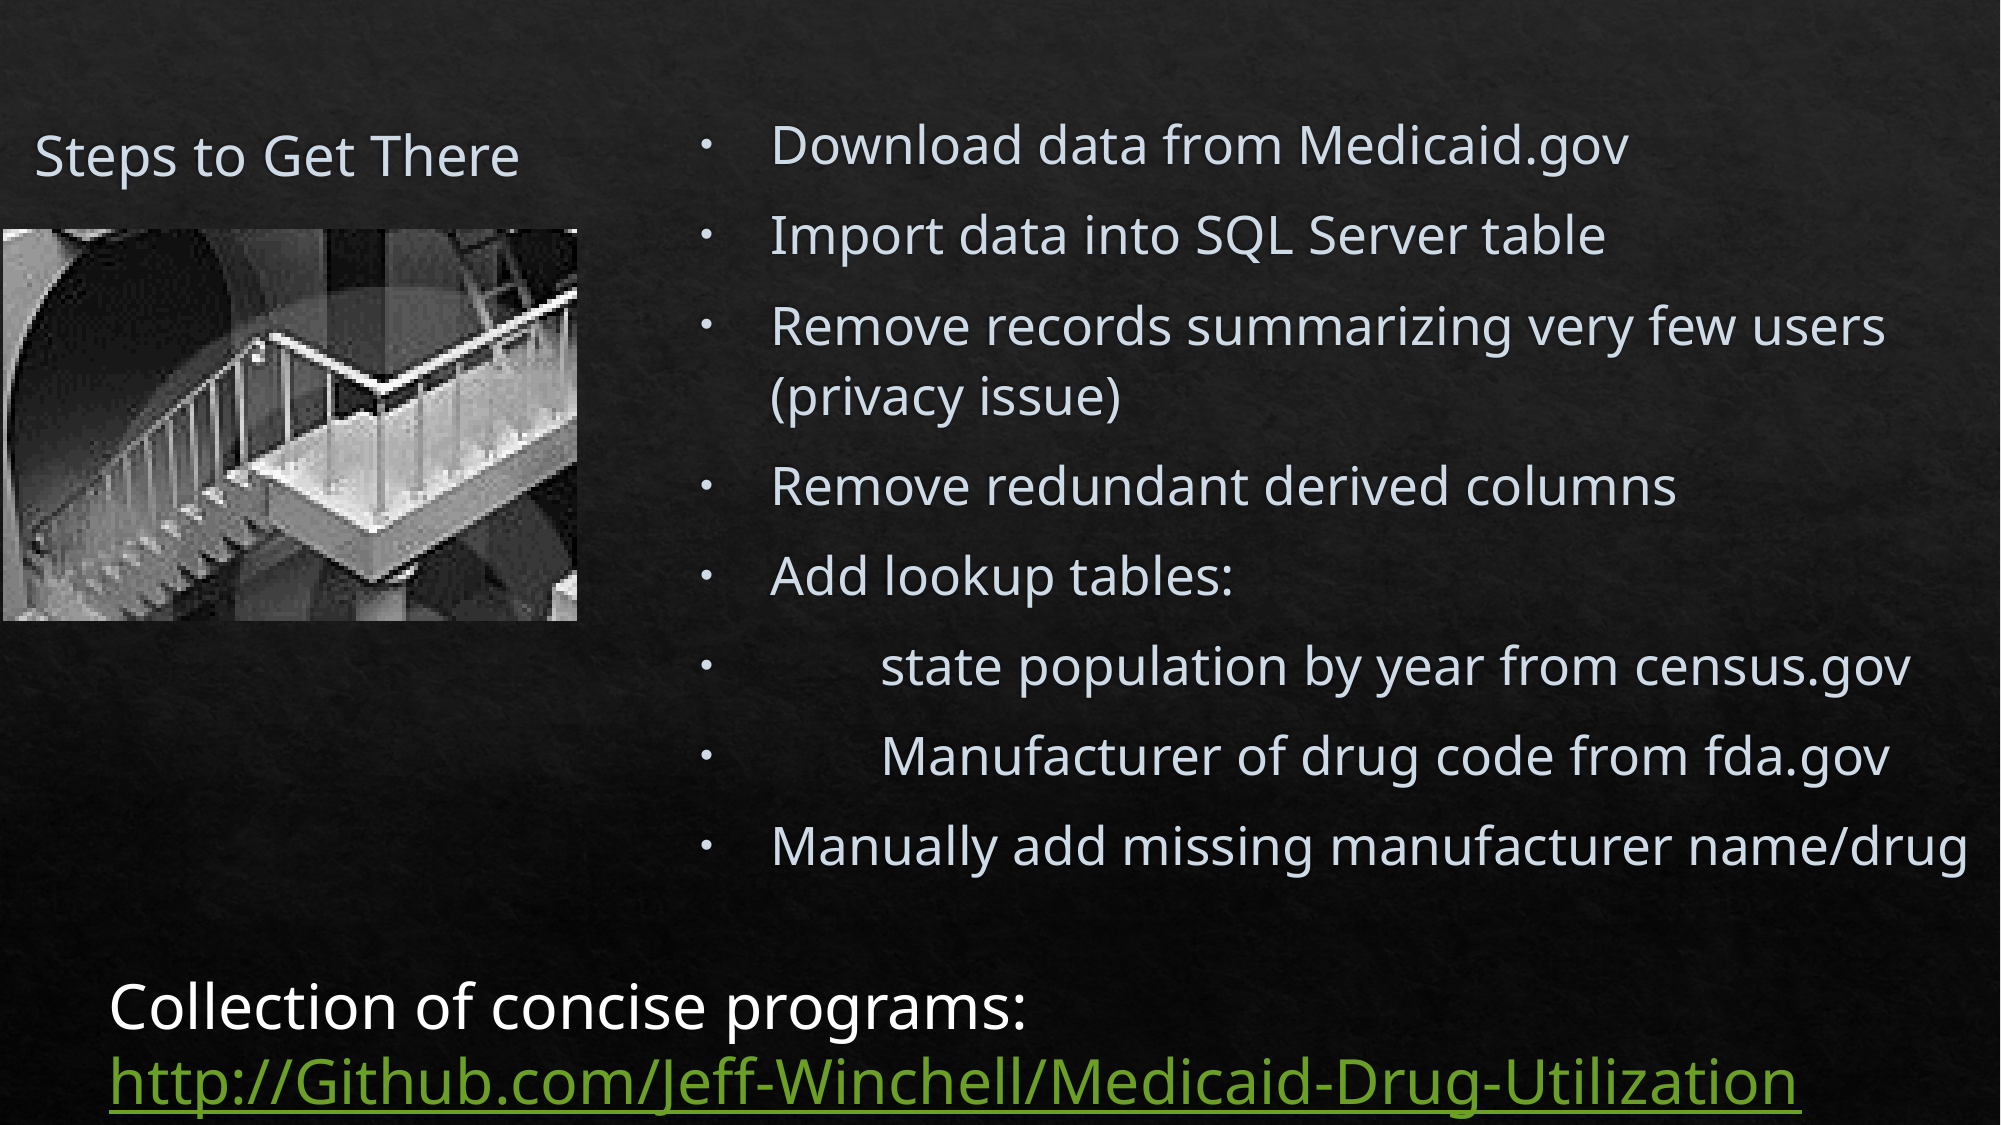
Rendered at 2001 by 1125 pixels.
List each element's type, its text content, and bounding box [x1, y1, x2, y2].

picture [0, 229, 836, 621]
text_box Collection of concise programs: http://Github.com/Jeff-Winchell/Medicaid-Drug-Utilization [94, 960, 1926, 1125]
list Download data from Medicaid.gov Import data into SQL Server table Remove records summarizing very few users (privacy issue) Remove redundant derived columns Add lookup tables: state population by year from census.gov Manufacturer of drug code from fda.gov Manually add missing manufacturer name/drug [685, 97, 2000, 934]
title Steps to Get There [0, 113, 556, 204]
